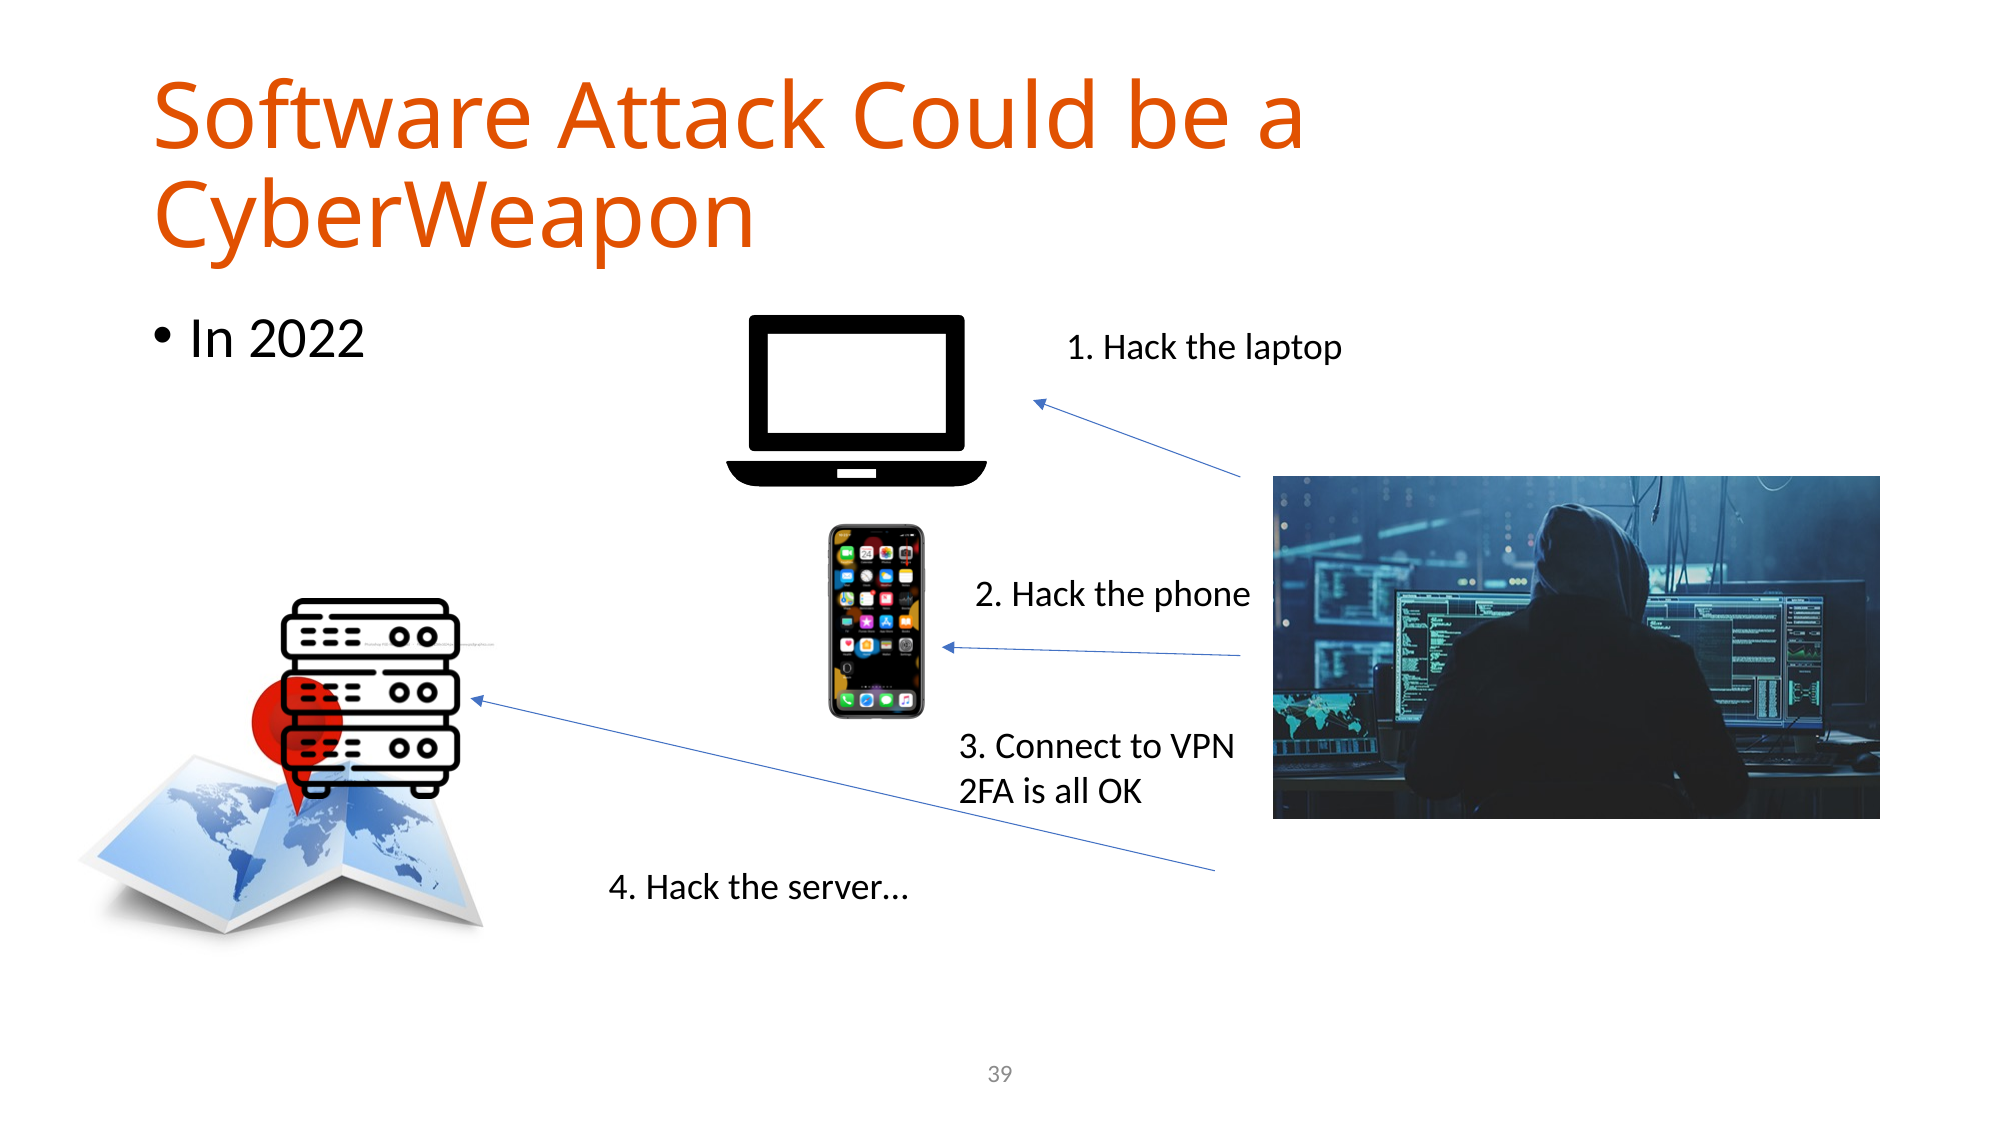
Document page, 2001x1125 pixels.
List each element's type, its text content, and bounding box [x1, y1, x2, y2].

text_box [1033, 400, 1241, 478]
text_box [470, 698, 1215, 871]
text_box 2. Hack the phone [960, 561, 1267, 622]
text_box 4. Hack the server… [593, 871, 924, 915]
text_box 1. Hack the laptop [1051, 314, 1358, 374]
title Software Attack Could be a CyberWeapon [137, 59, 1863, 278]
slide_number 39 [774, 1042, 1225, 1103]
picture [68, 598, 498, 987]
text_box 3. Connect to VPN 2FA is all OK [1215, 714, 1251, 819]
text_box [941, 647, 1241, 656]
picture [1273, 476, 1880, 819]
picture [726, 270, 987, 698]
list In 2022 [137, 299, 1863, 1014]
